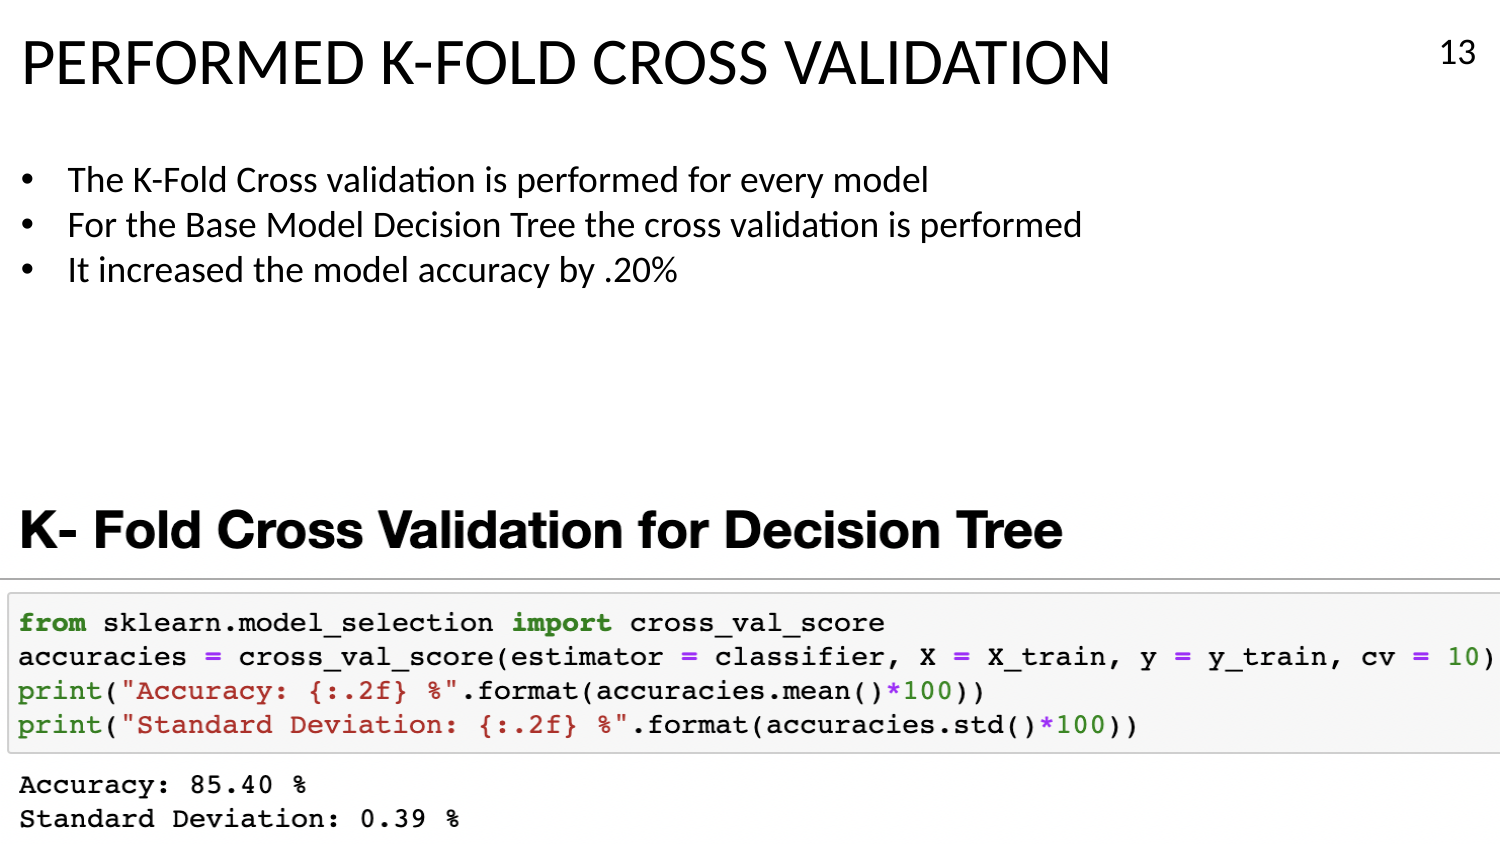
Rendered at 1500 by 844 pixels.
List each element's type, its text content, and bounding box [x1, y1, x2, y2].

picture [0, 492, 1500, 844]
text_box PERFORMED K-FOLD CROSS VALIDATION [6, 10, 1128, 105]
text_box The K-Fold Cross validation is performed for every model For the Base Model Decision Tree the cross validation is performed It increased the model accuracy by .20% [6, 148, 1099, 298]
text_box 13 [1423, 19, 1494, 80]
